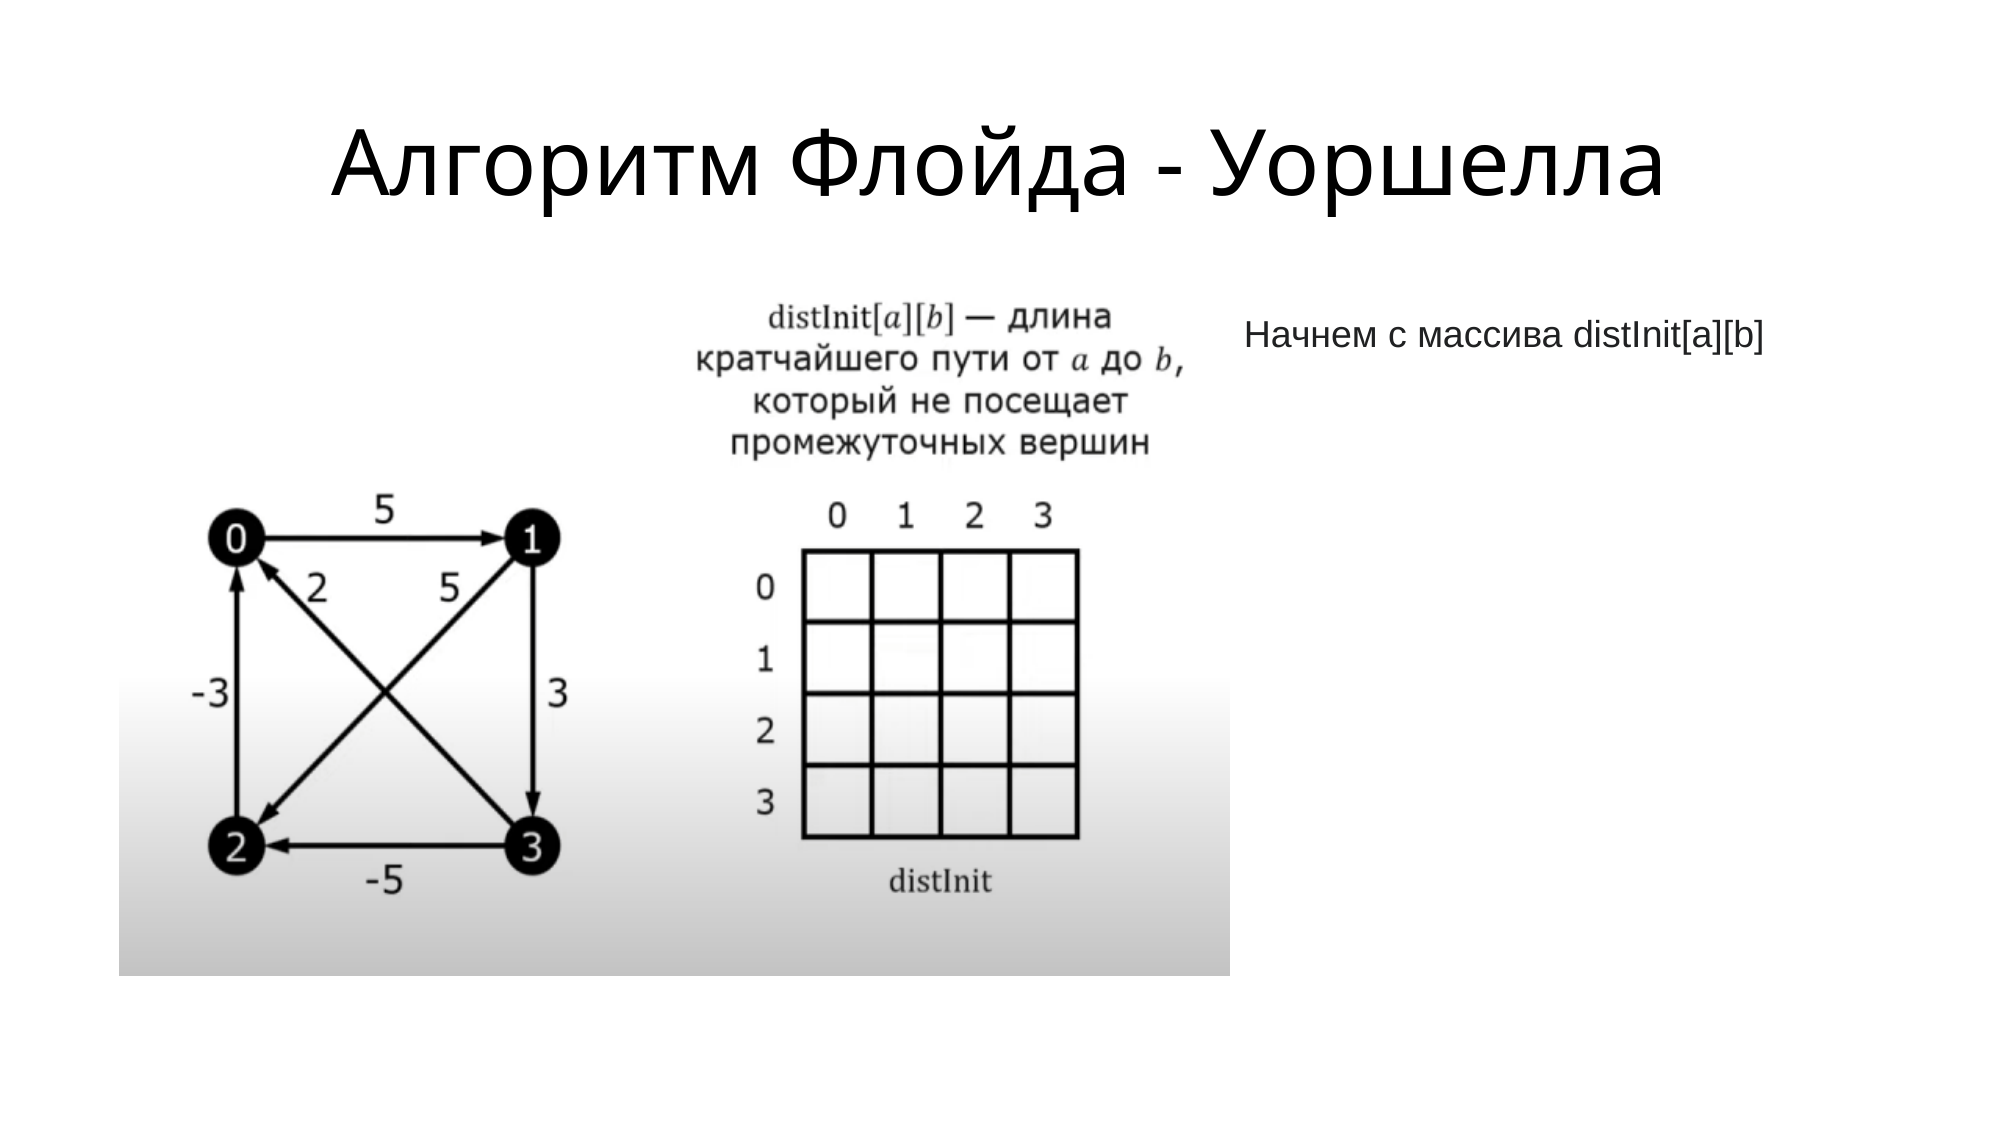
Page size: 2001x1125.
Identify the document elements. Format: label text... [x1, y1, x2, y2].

picture [119, 256, 1230, 976]
text_box Начнем с массива distInit[a][b] [1230, 302, 1945, 363]
title Алгоритм Флойда - Уоршелла [137, 59, 1863, 272]
